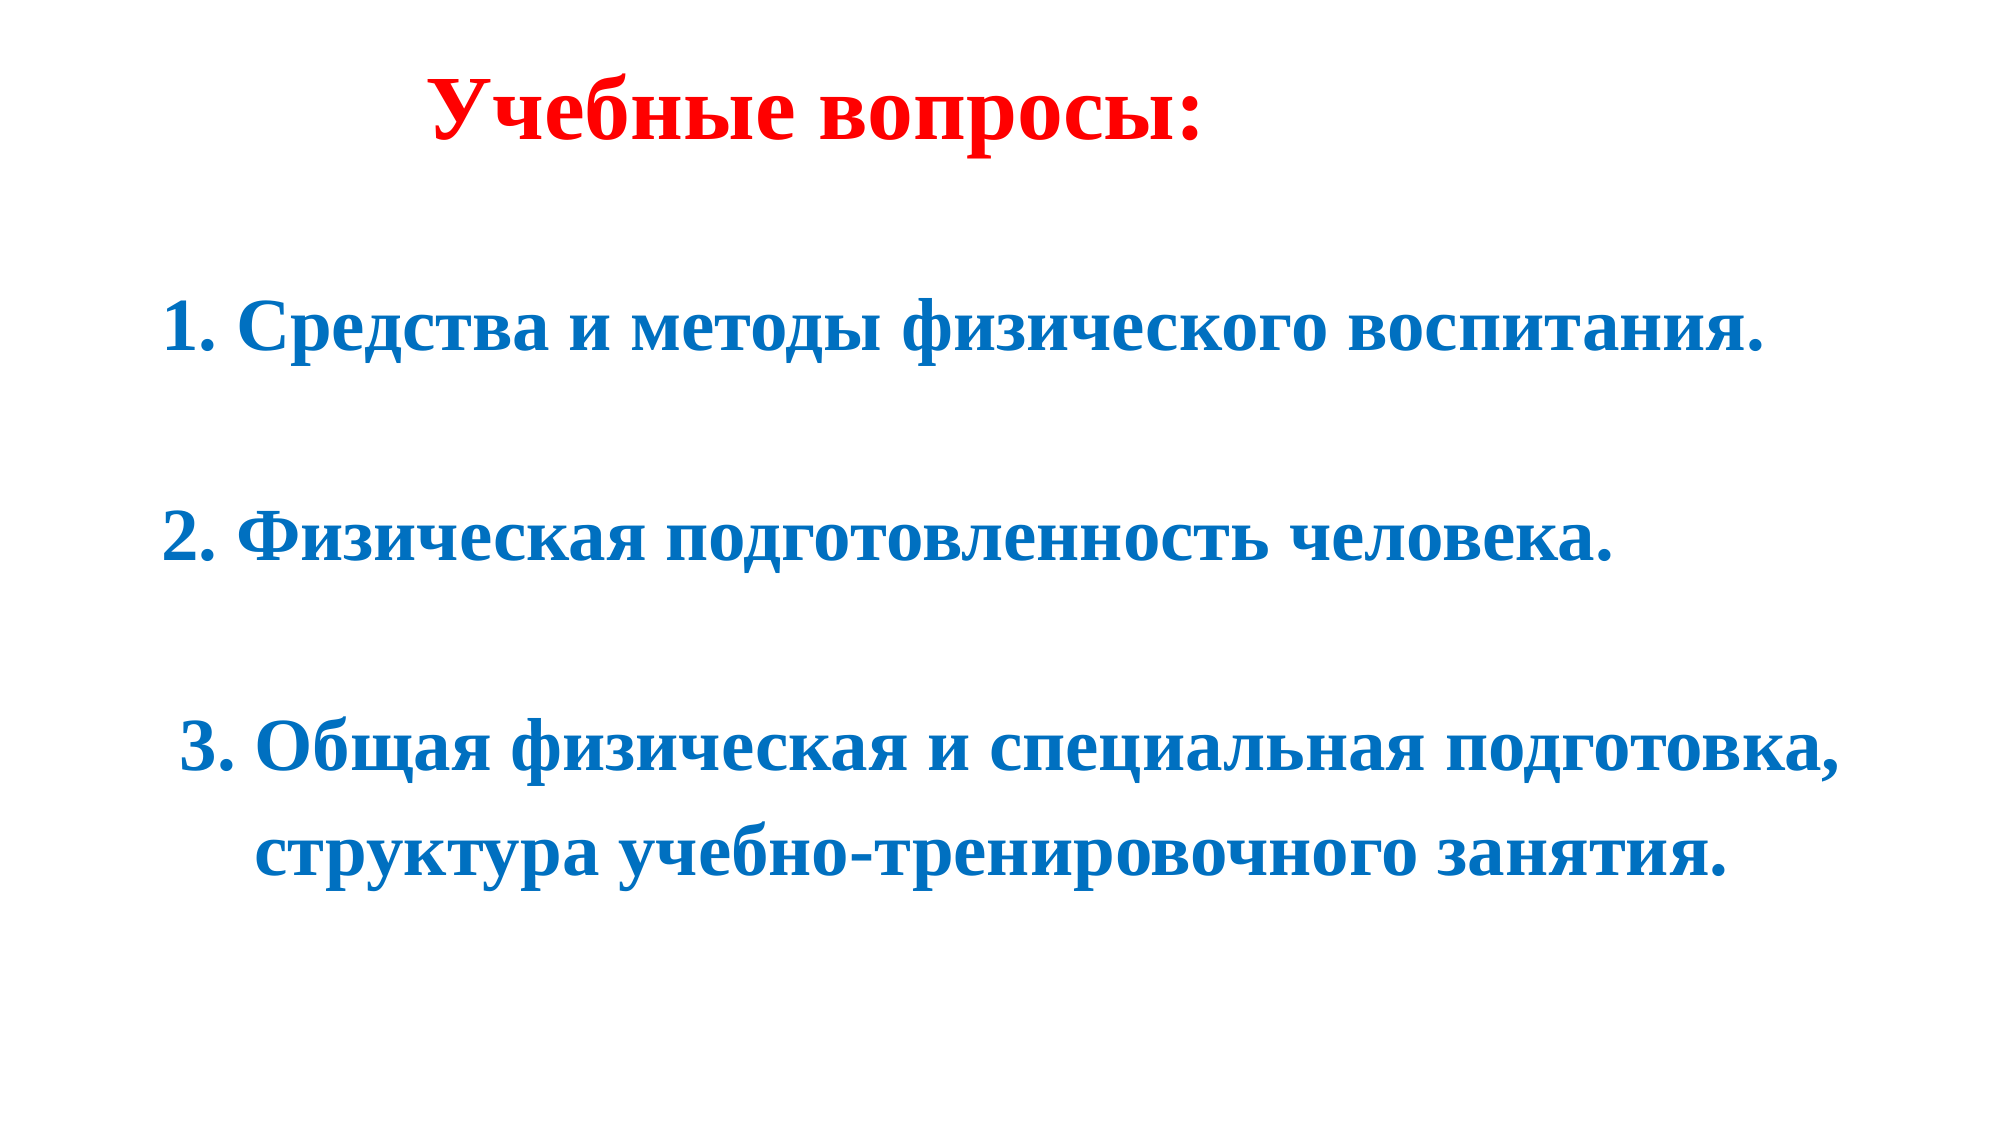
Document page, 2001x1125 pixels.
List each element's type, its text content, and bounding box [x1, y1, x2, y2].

title Учебные вопросы: [111, 32, 1522, 174]
list 1. Средства и методы физического воспитания. 2. Физическая подготовленность человека. 3. Общая физическая и специальная подготовка, структура учебно-тренировочного занятия. [71, 267, 1966, 931]
